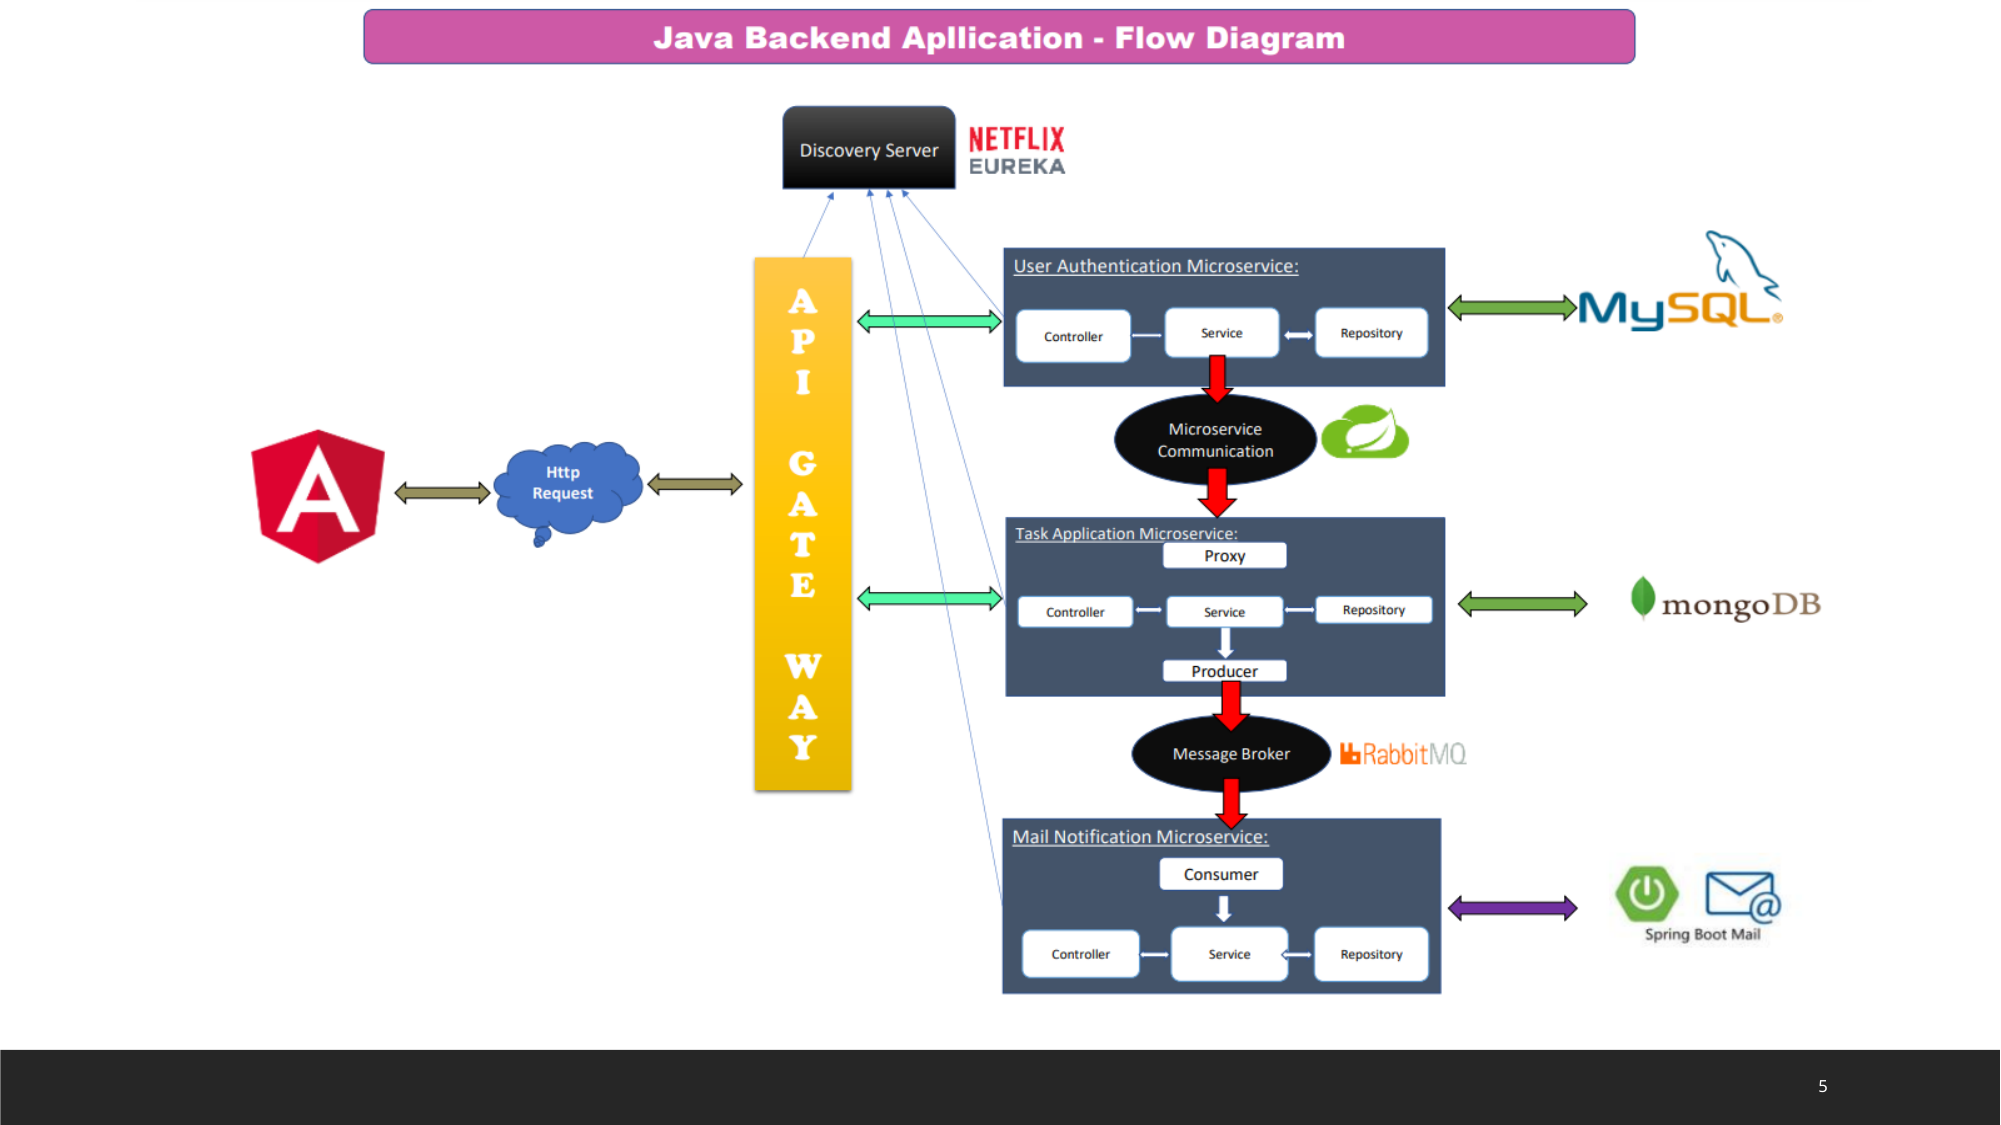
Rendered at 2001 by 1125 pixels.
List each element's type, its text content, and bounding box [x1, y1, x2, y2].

picture [136, 0, 1873, 1041]
slide_number 5 [1803, 1057, 1932, 1118]
